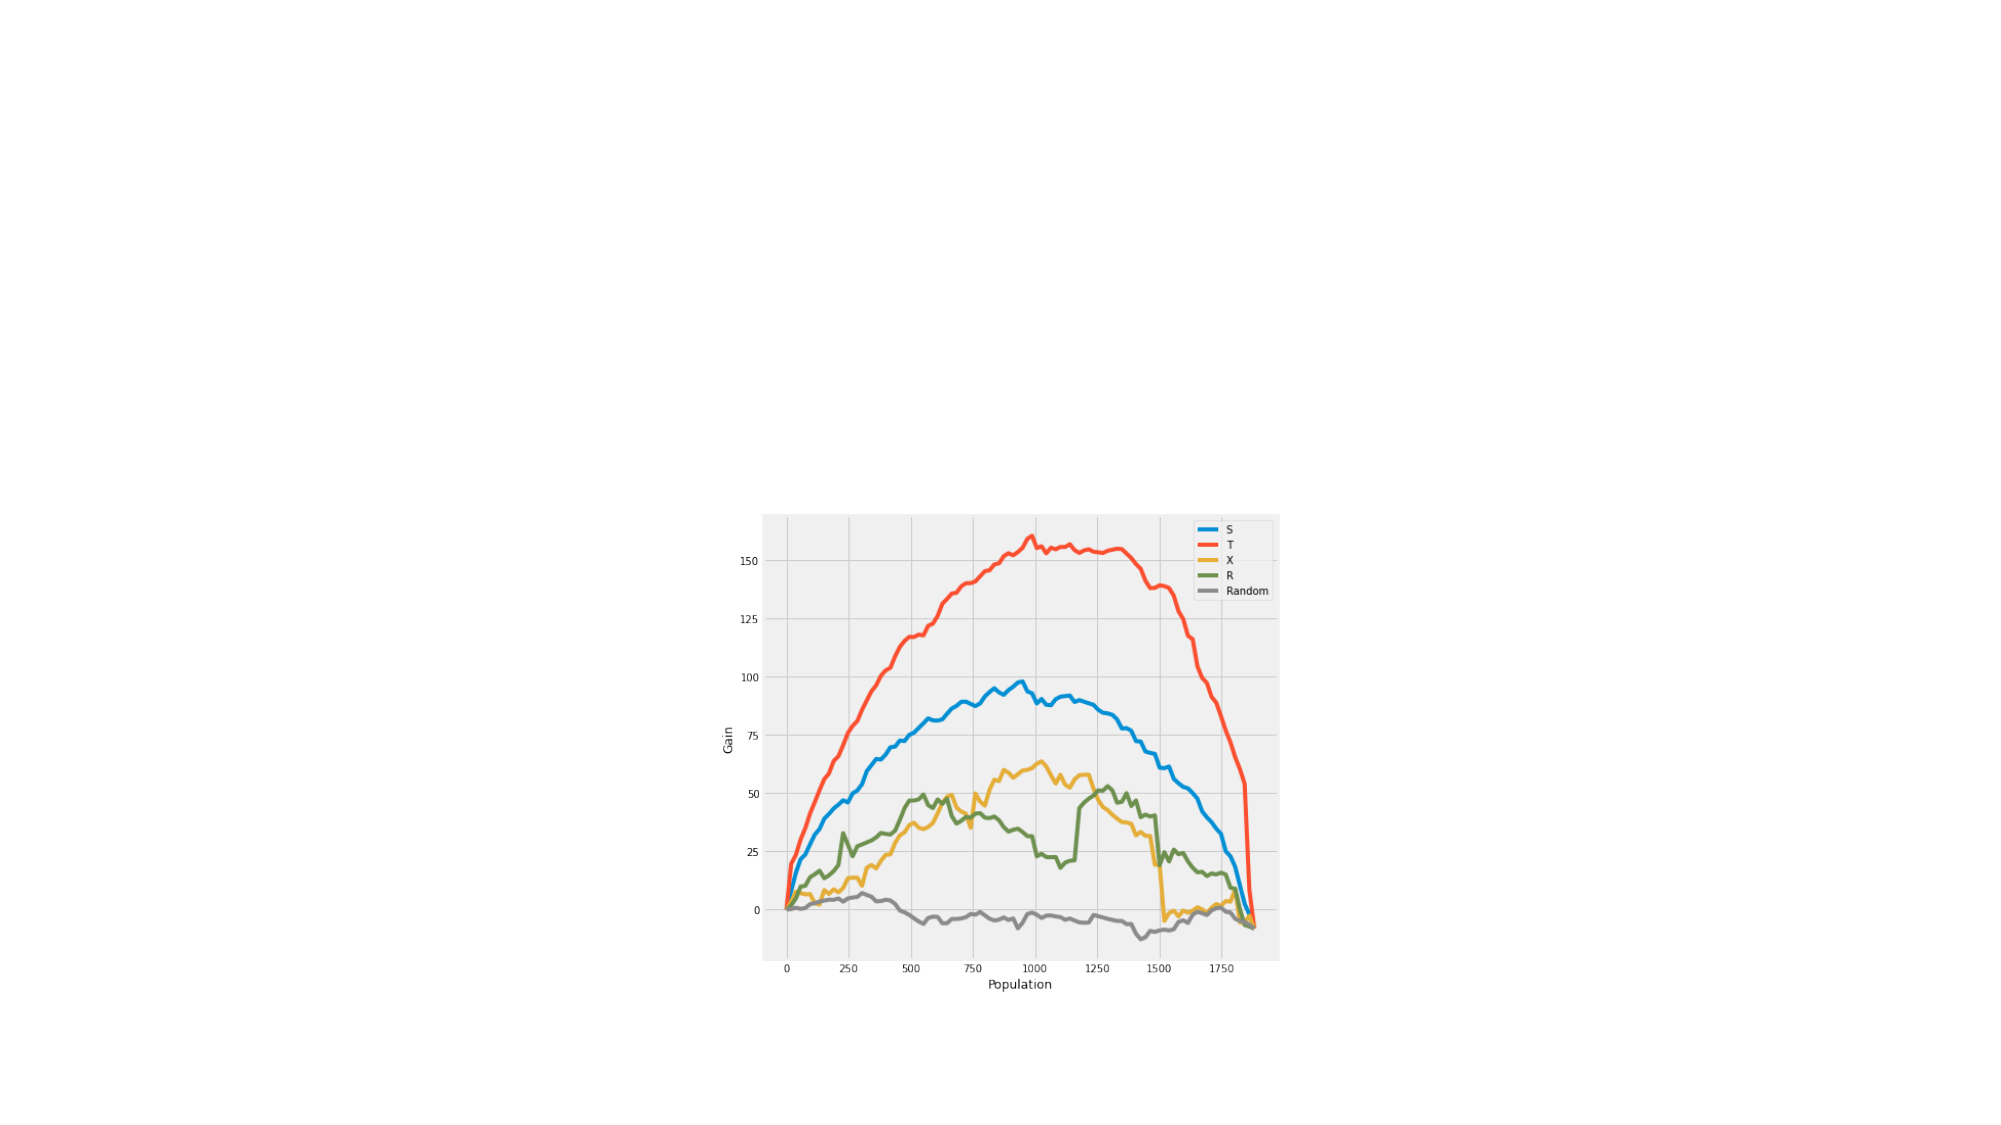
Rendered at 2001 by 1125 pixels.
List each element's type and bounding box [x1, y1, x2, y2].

picture [715, 509, 1285, 998]
